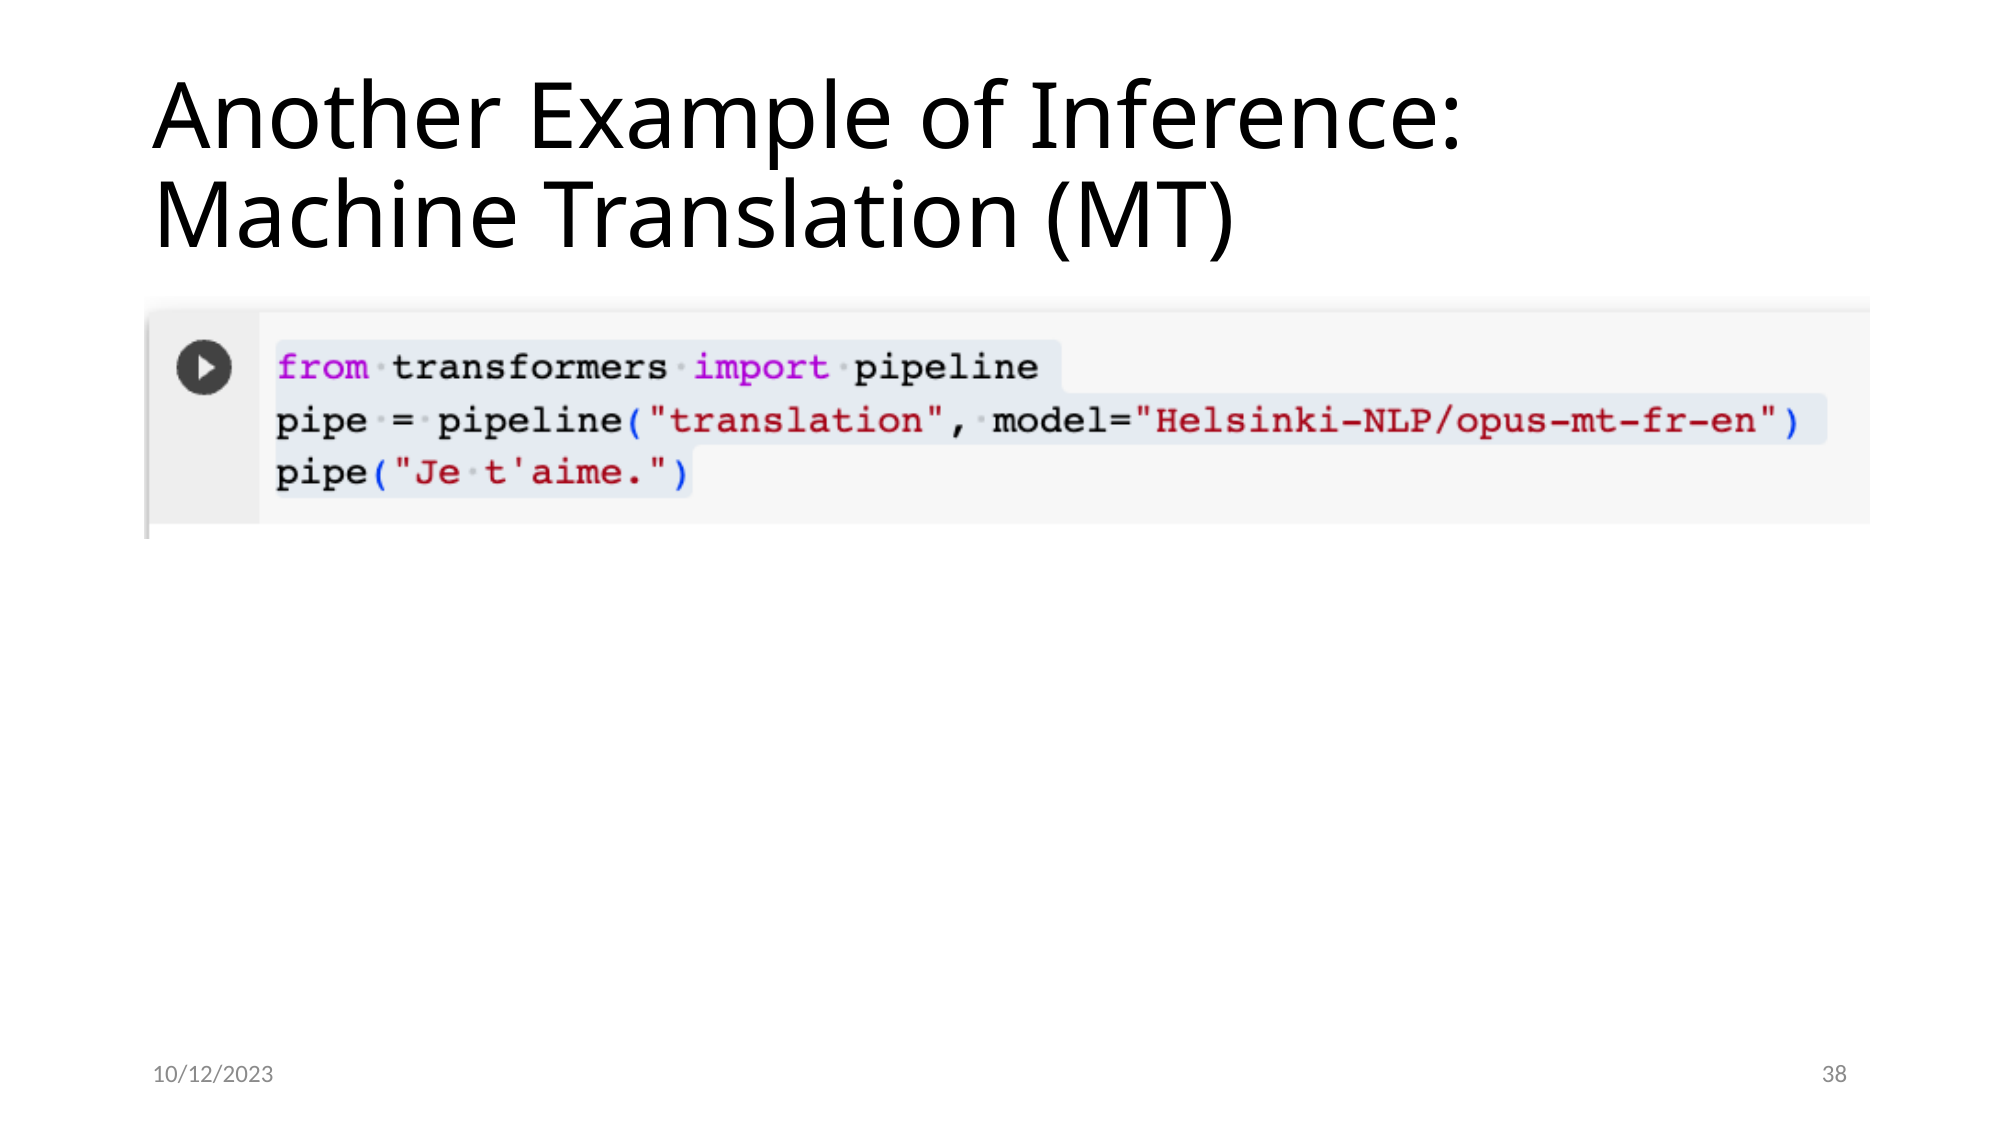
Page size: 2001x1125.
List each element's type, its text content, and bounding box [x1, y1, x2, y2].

title Another Example of Inference: Machine Translation (MT) [137, 59, 1863, 278]
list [144, 296, 1870, 539]
slide_number 38 [1412, 1042, 1863, 1103]
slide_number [137, 1042, 588, 1103]
